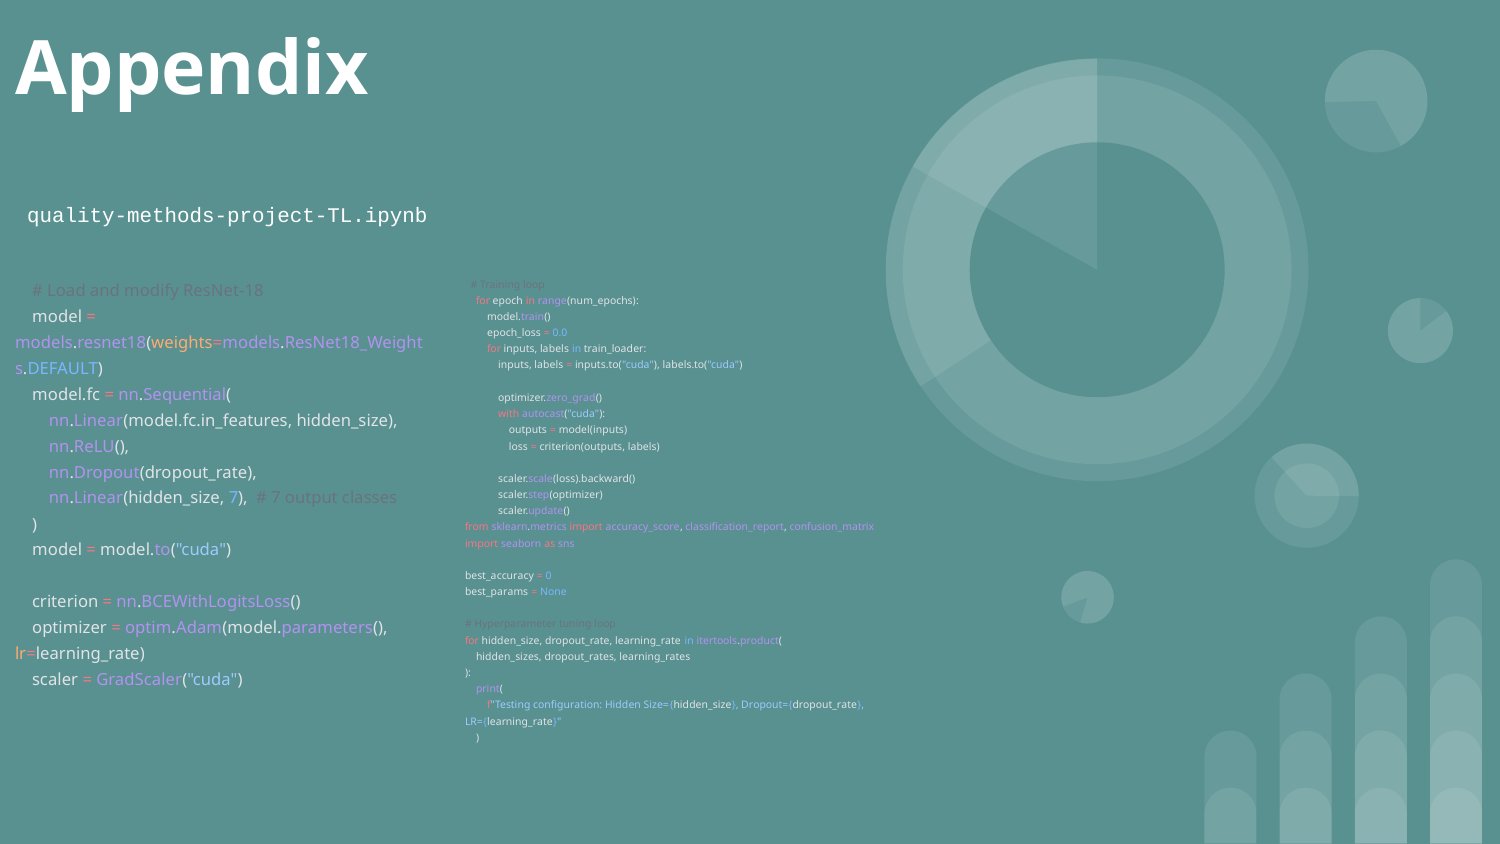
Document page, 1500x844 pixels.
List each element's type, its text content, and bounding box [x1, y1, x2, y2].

subtitle # Load and modify ResNet-18 model = models.resnet18(weights=models.ResNet18_Weights.DEFAULT) model.fc = nn.Sequential( nn.Linear(model.fc.in_features, hidden_size), nn.ReLU(), nn.Dropout(dropout_rate), nn.Linear(hidden_size, 7), # 7 output classes ) model = model.to("cuda") criterion = nn.BCEWithLogitsLoss() optimizer = optim.Adam(model.parameters(), lr=learning_rate) scaler = GradScaler("cuda") [0, 259, 444, 827]
title Appendix [0, 0, 429, 129]
subtitle quality-methods-project-TL.ipynb [12, 179, 660, 246]
subtitle # Training loop for epoch in range(num_epochs): model.train() epoch_loss = 0.0 for inputs, labels in train_loader: inputs, labels = inputs.to("cuda"), labels.to("cuda") optimizer.zero_grad() with autocast("cuda"): outputs = model(inputs) loss = criterion(outputs, labels) scaler.scale(loss).backward() scaler.step(optimizer) scaler.update() from sklearn.metrics import accuracy_score, classification_report, confusion_matrix import seaborn as sns best_accuracy = 0 best_params = None # Hyperparameter tuning loop for hidden_size, dropout_rate, learning_rate in itertools.product( hidden_sizes, dropout_rates, learning_rates ): print( f"Testing configuration: Hidden Size={hidden_size}, Dropout={dropout_rate}, LR={learning_rate}" ) [450, 259, 894, 838]
